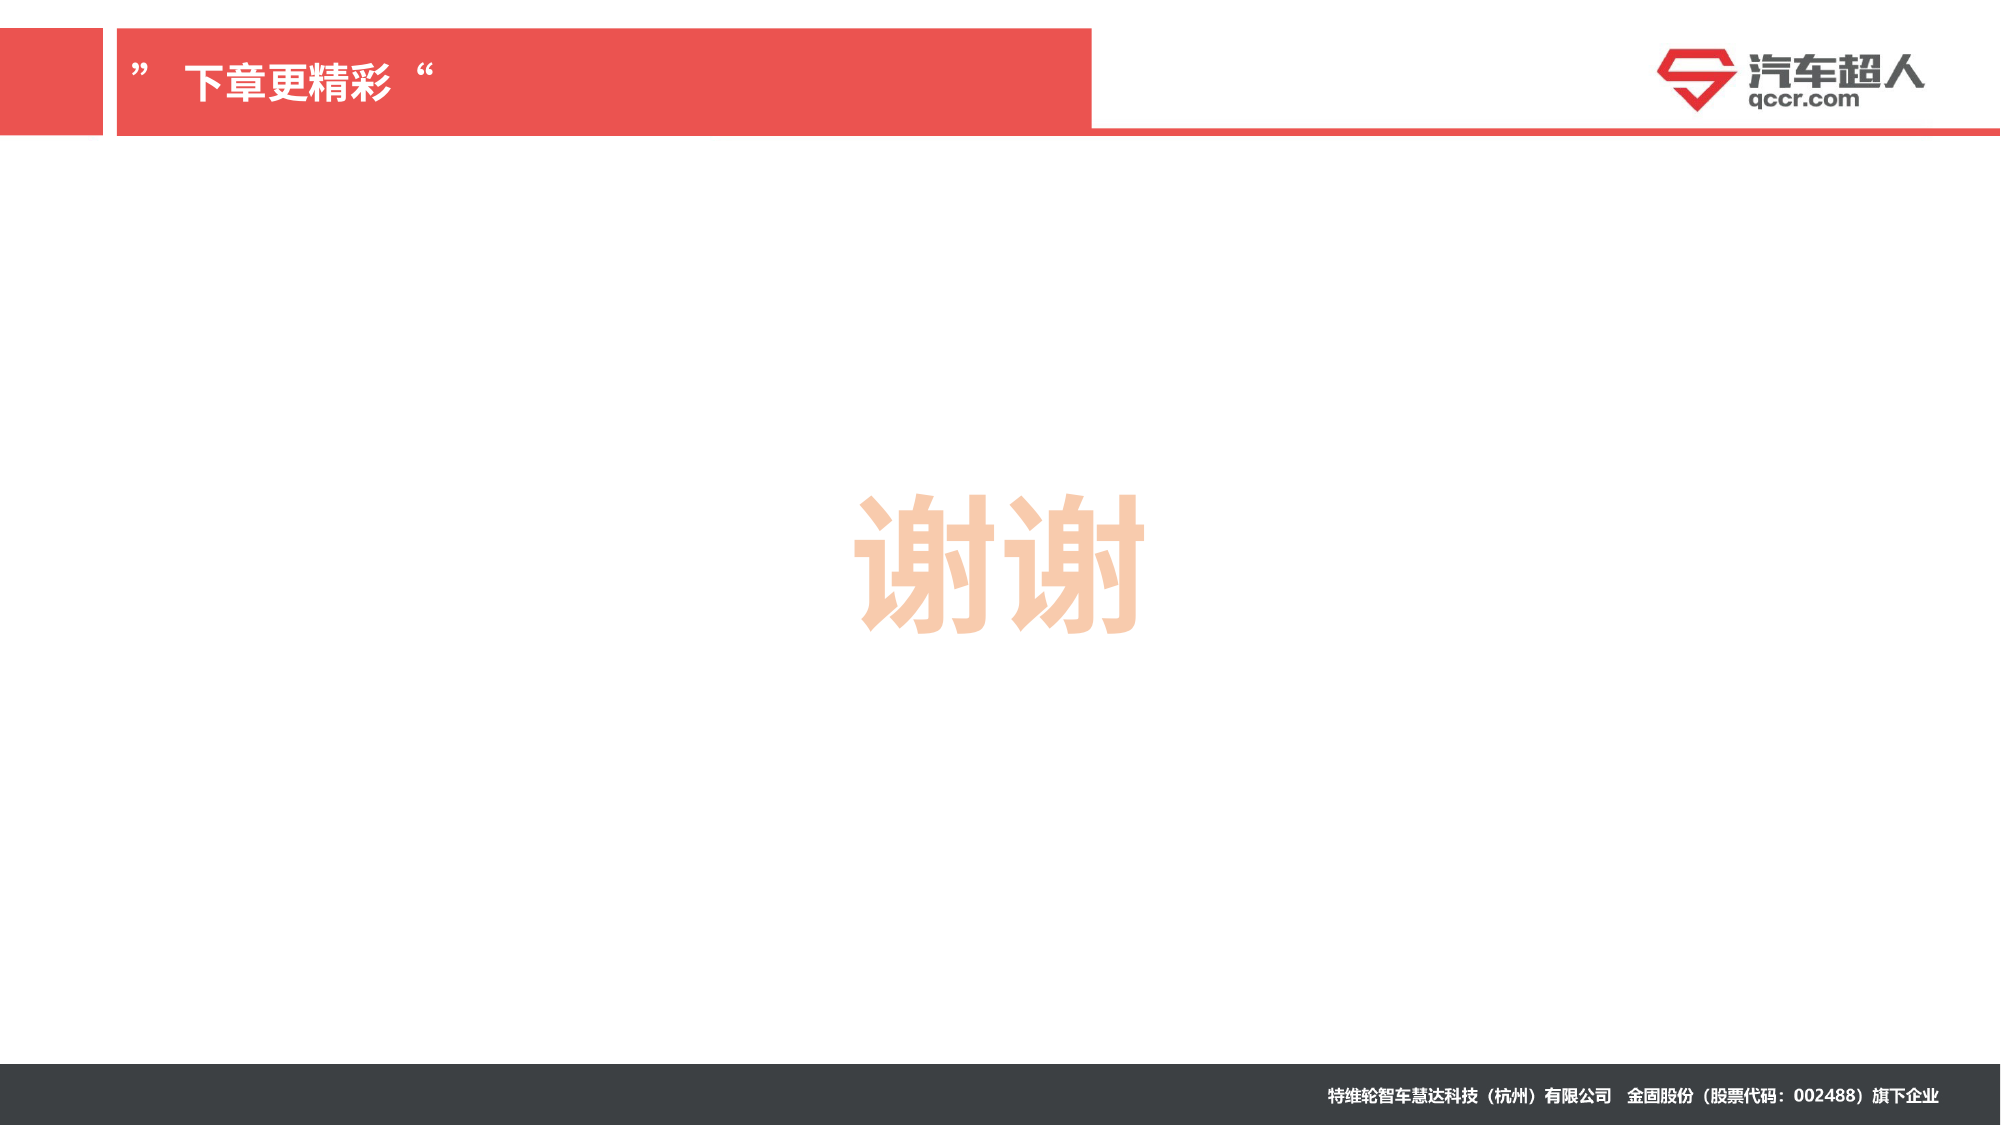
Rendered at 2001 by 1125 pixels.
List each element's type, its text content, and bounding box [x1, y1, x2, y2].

text_box 谢谢 [835, 464, 1165, 659]
title ”下章更精彩“ [116, 28, 1092, 136]
picture [0, 0, 2001, 1125]
